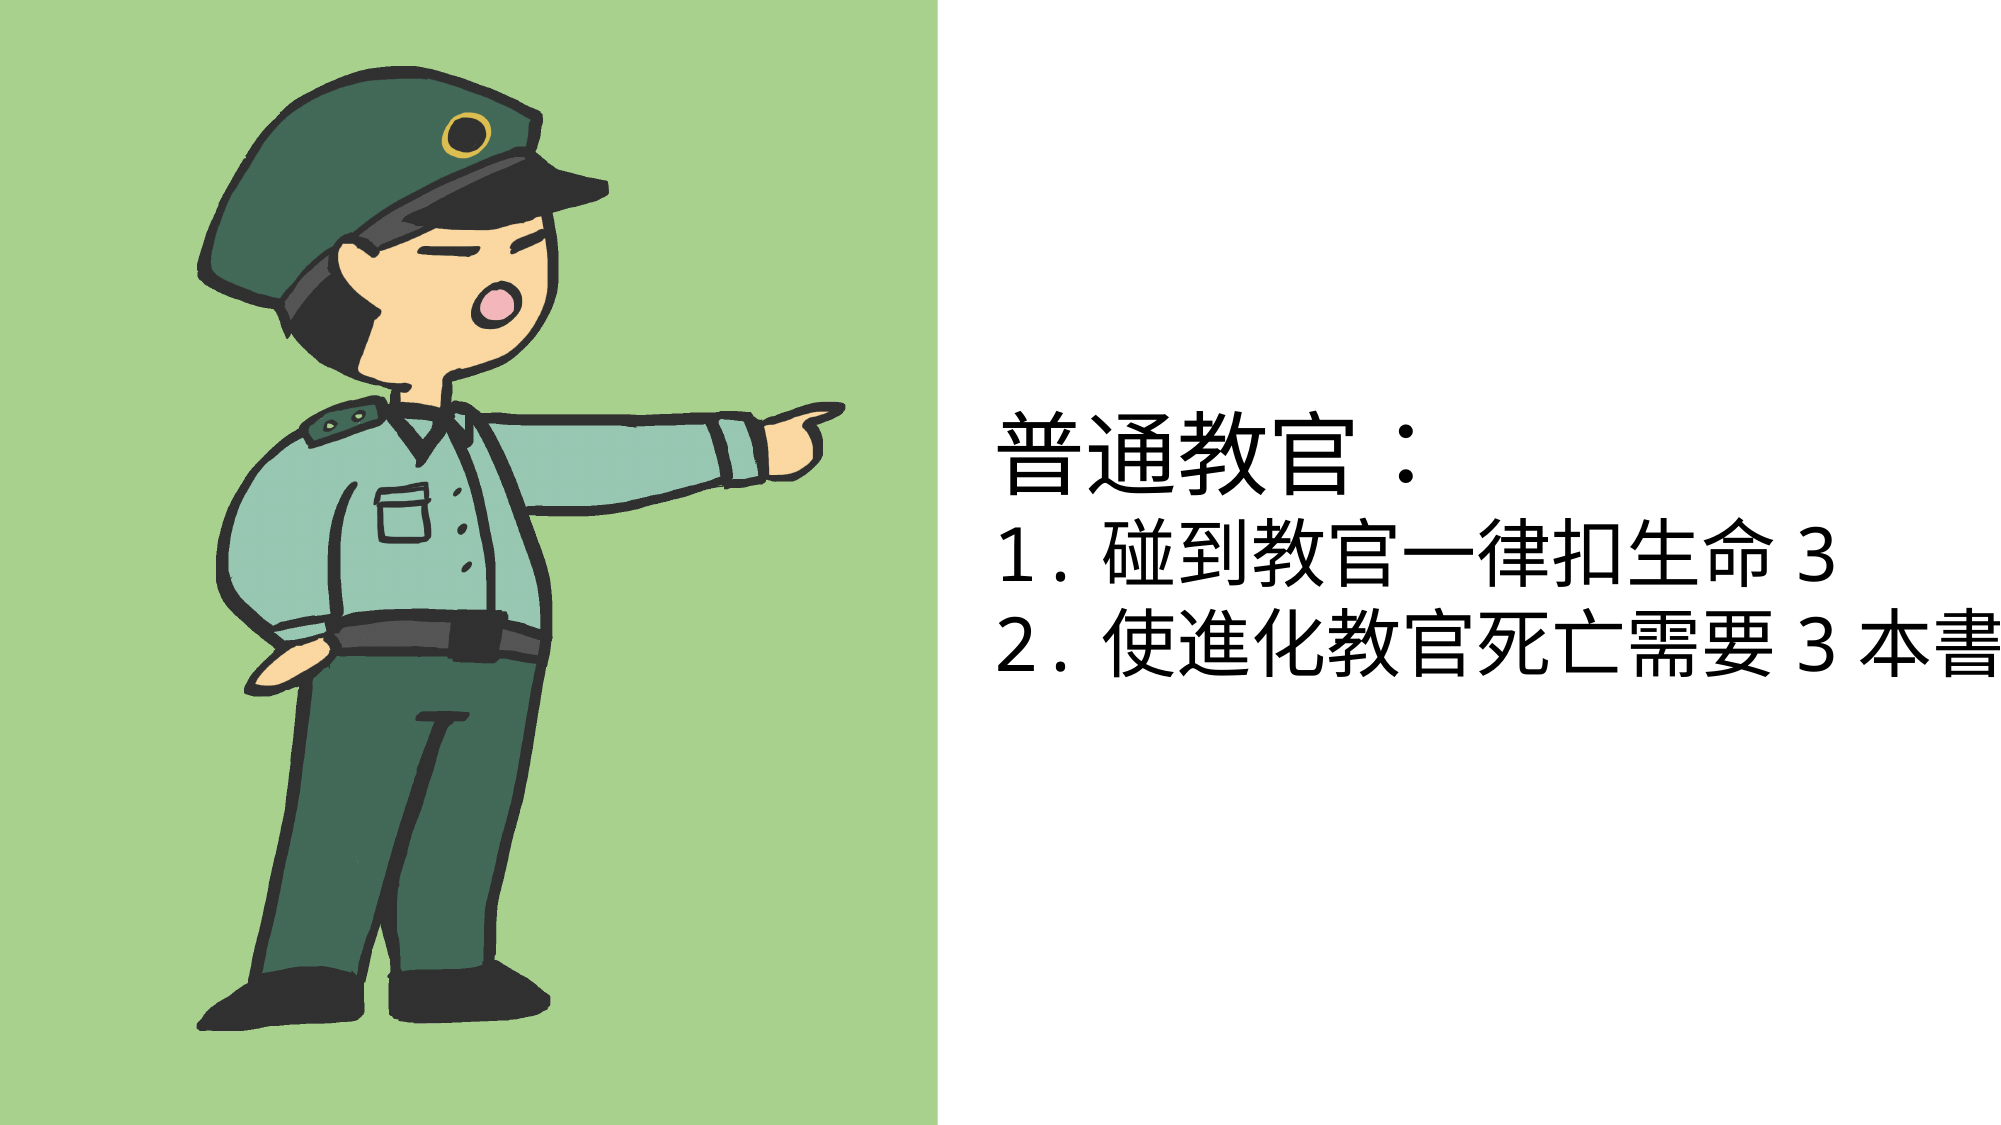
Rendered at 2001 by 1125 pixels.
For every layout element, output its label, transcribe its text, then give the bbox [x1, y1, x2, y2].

text_box [0, 0, 939, 1125]
picture [0, 51, 938, 1080]
text_box 普通教官： 1.碰到教官一律扣生命3 2.使進化教官死亡需要3本書 [978, 389, 2000, 694]
